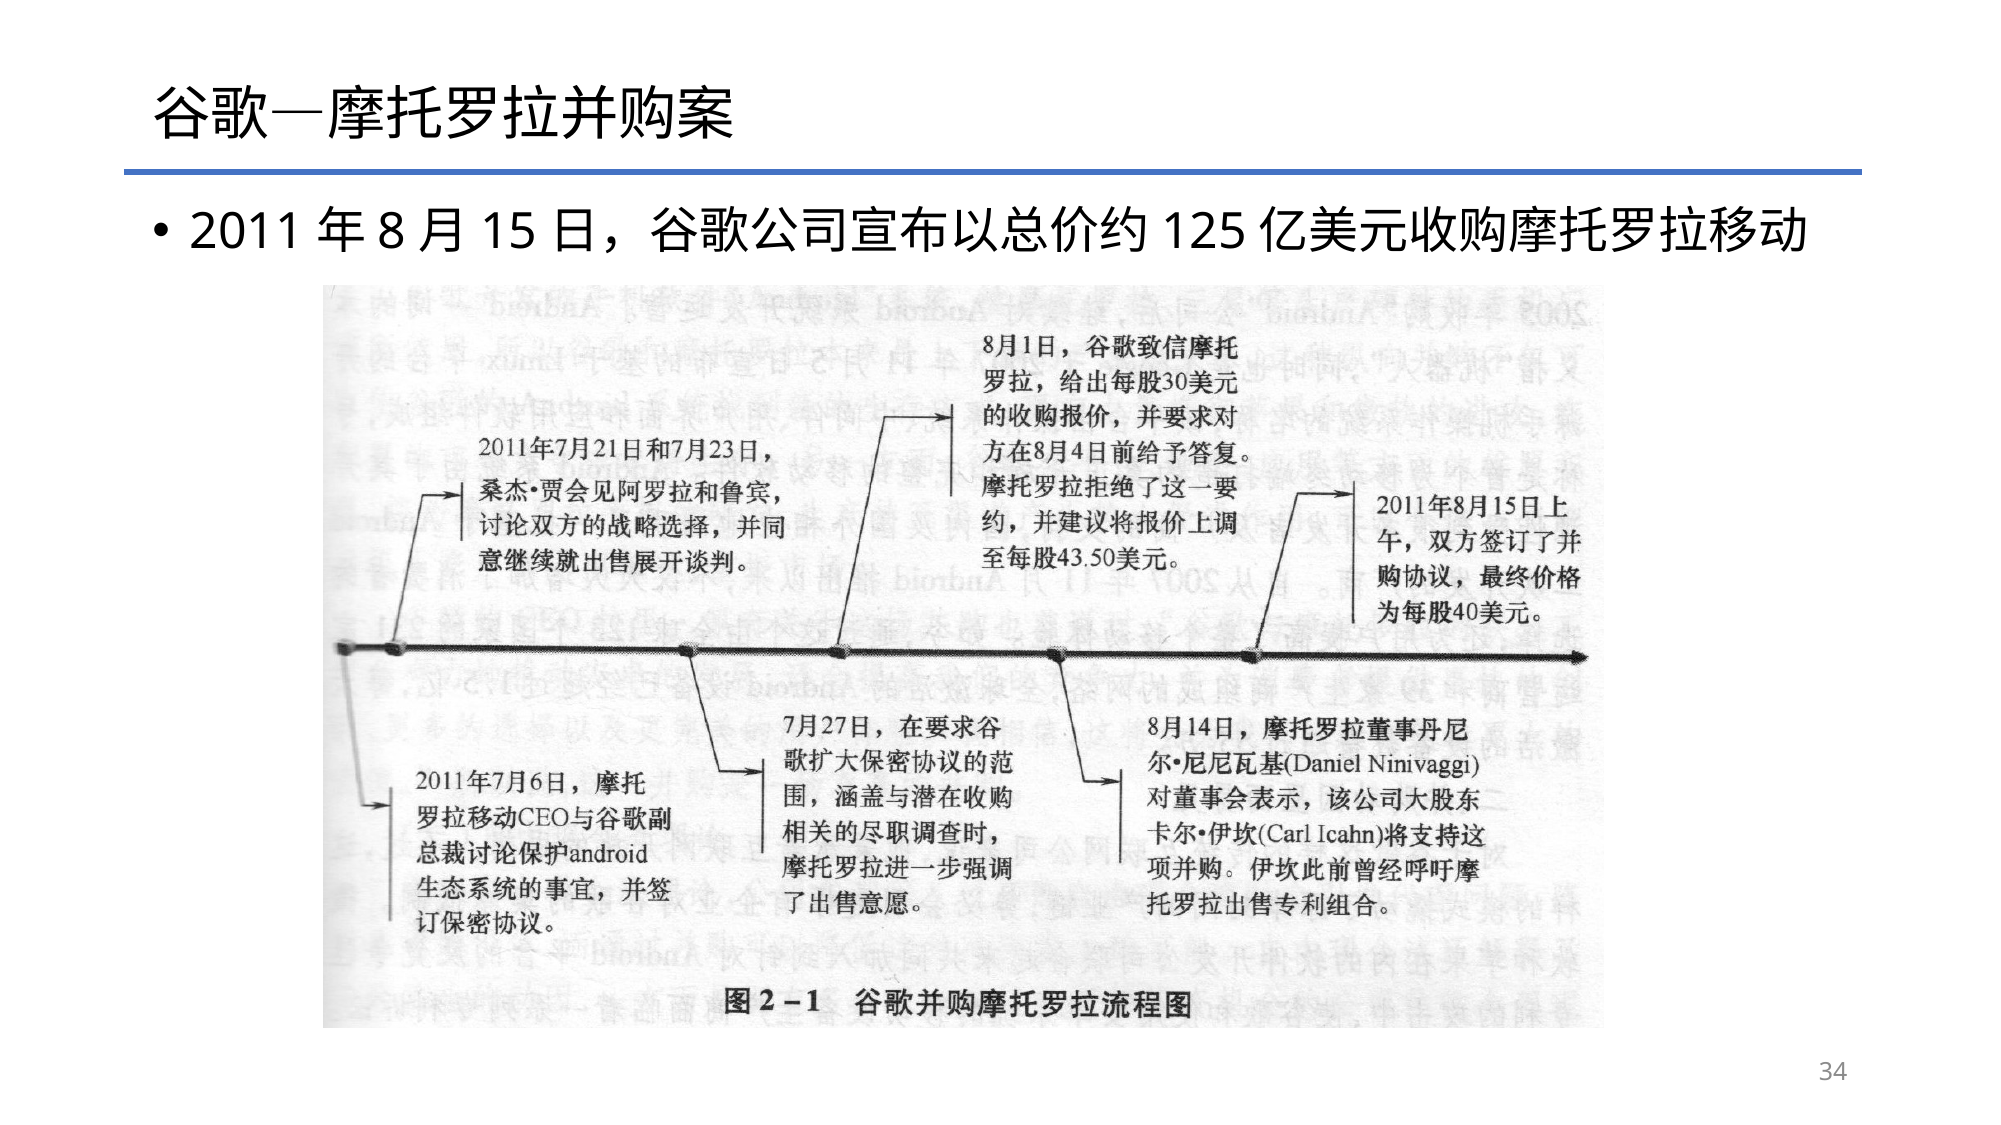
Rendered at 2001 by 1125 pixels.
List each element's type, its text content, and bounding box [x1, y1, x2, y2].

list 2011年8月15日，谷歌公司宣布以总价约125亿美元收购摩托罗拉移动 [137, 197, 1863, 1014]
slide_number 34 [1412, 1042, 1863, 1103]
picture [323, 285, 1604, 1028]
title 谷歌—摩托罗拉并购案 [137, 59, 1863, 172]
